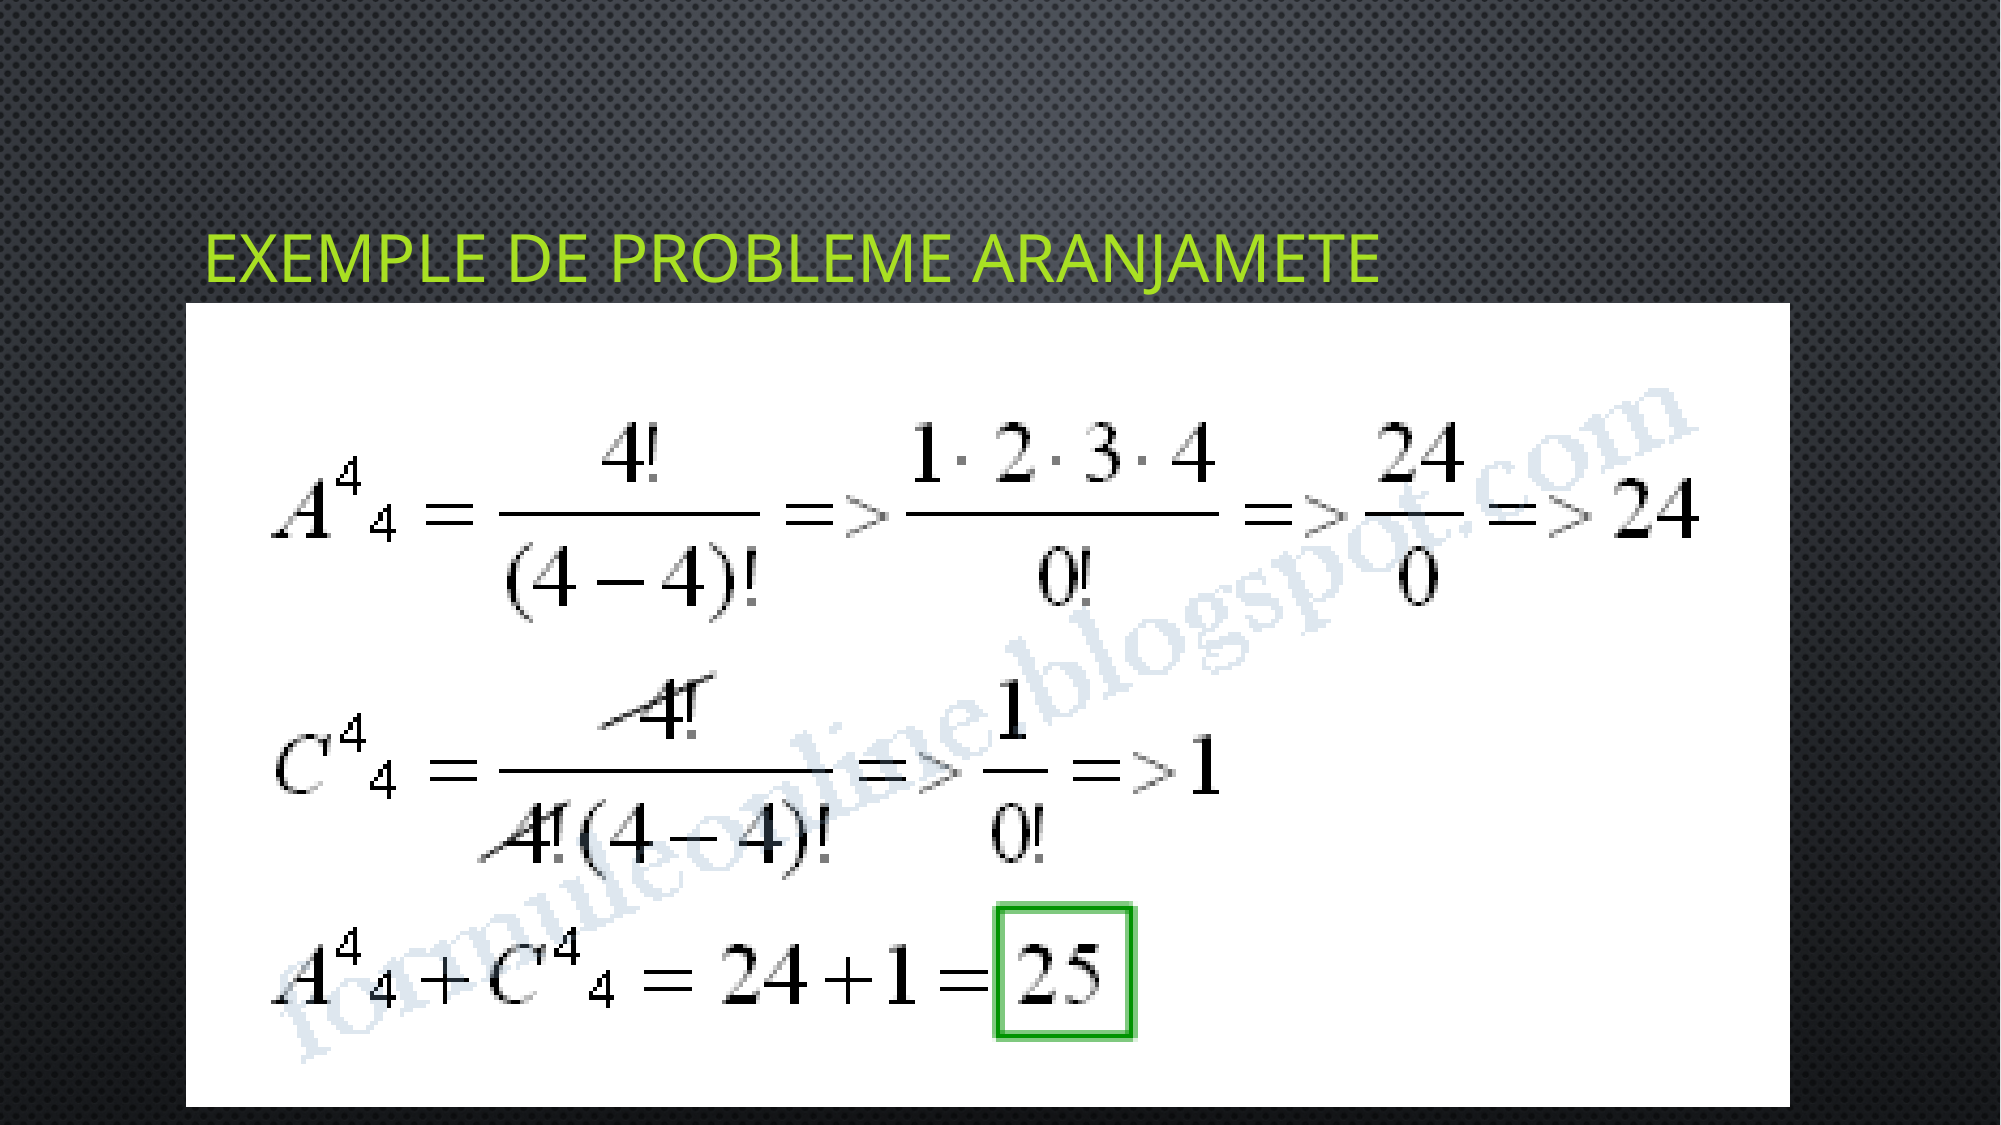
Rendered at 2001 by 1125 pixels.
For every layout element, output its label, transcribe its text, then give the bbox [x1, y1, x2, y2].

picture [186, 302, 1790, 1108]
title Exemple DE probleme Aranjamete [187, 99, 1813, 413]
